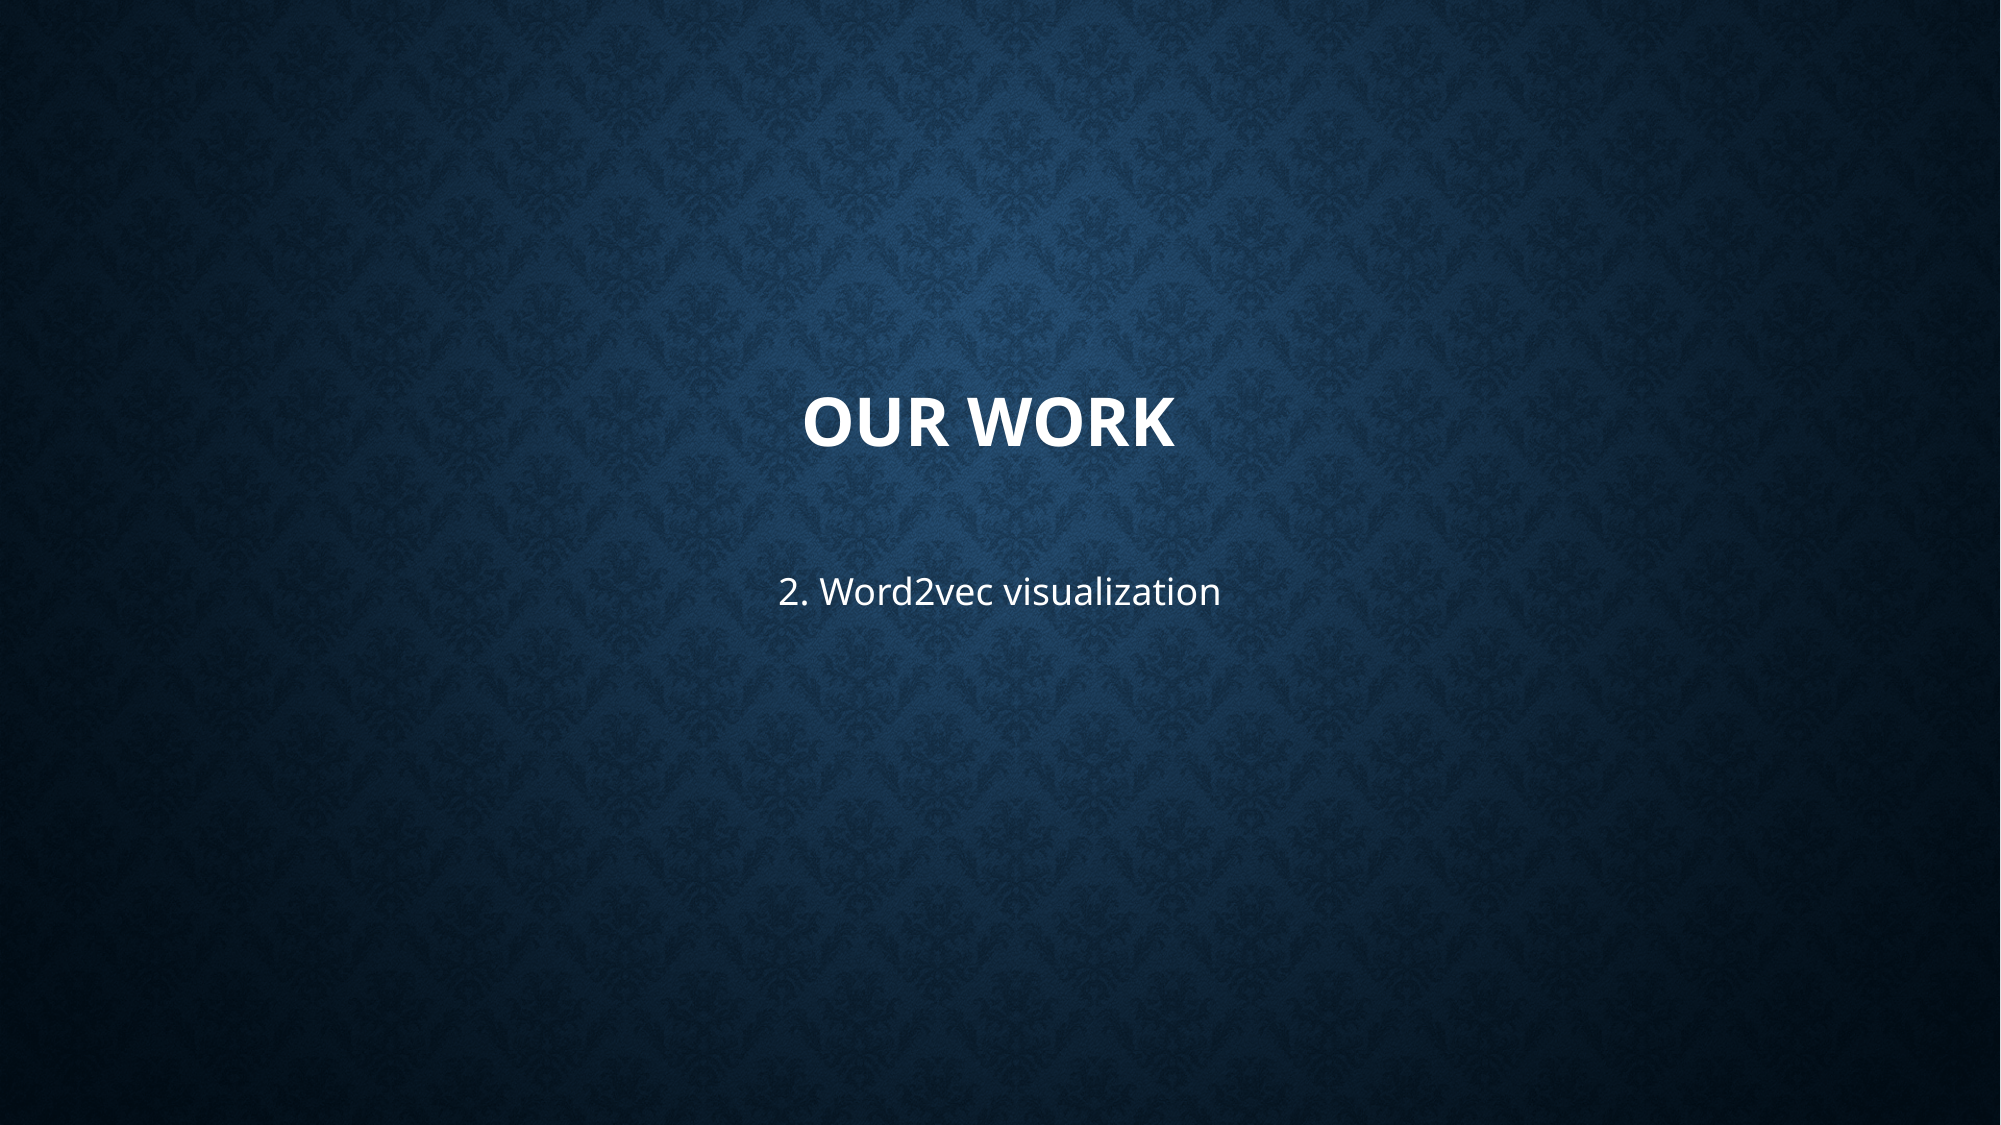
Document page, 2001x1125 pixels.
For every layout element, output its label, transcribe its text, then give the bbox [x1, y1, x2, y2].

text_box 2. Word2vec visualization [0, 560, 2000, 621]
picture [0, 0, 2001, 1125]
title OUR WORK [139, 381, 1838, 469]
